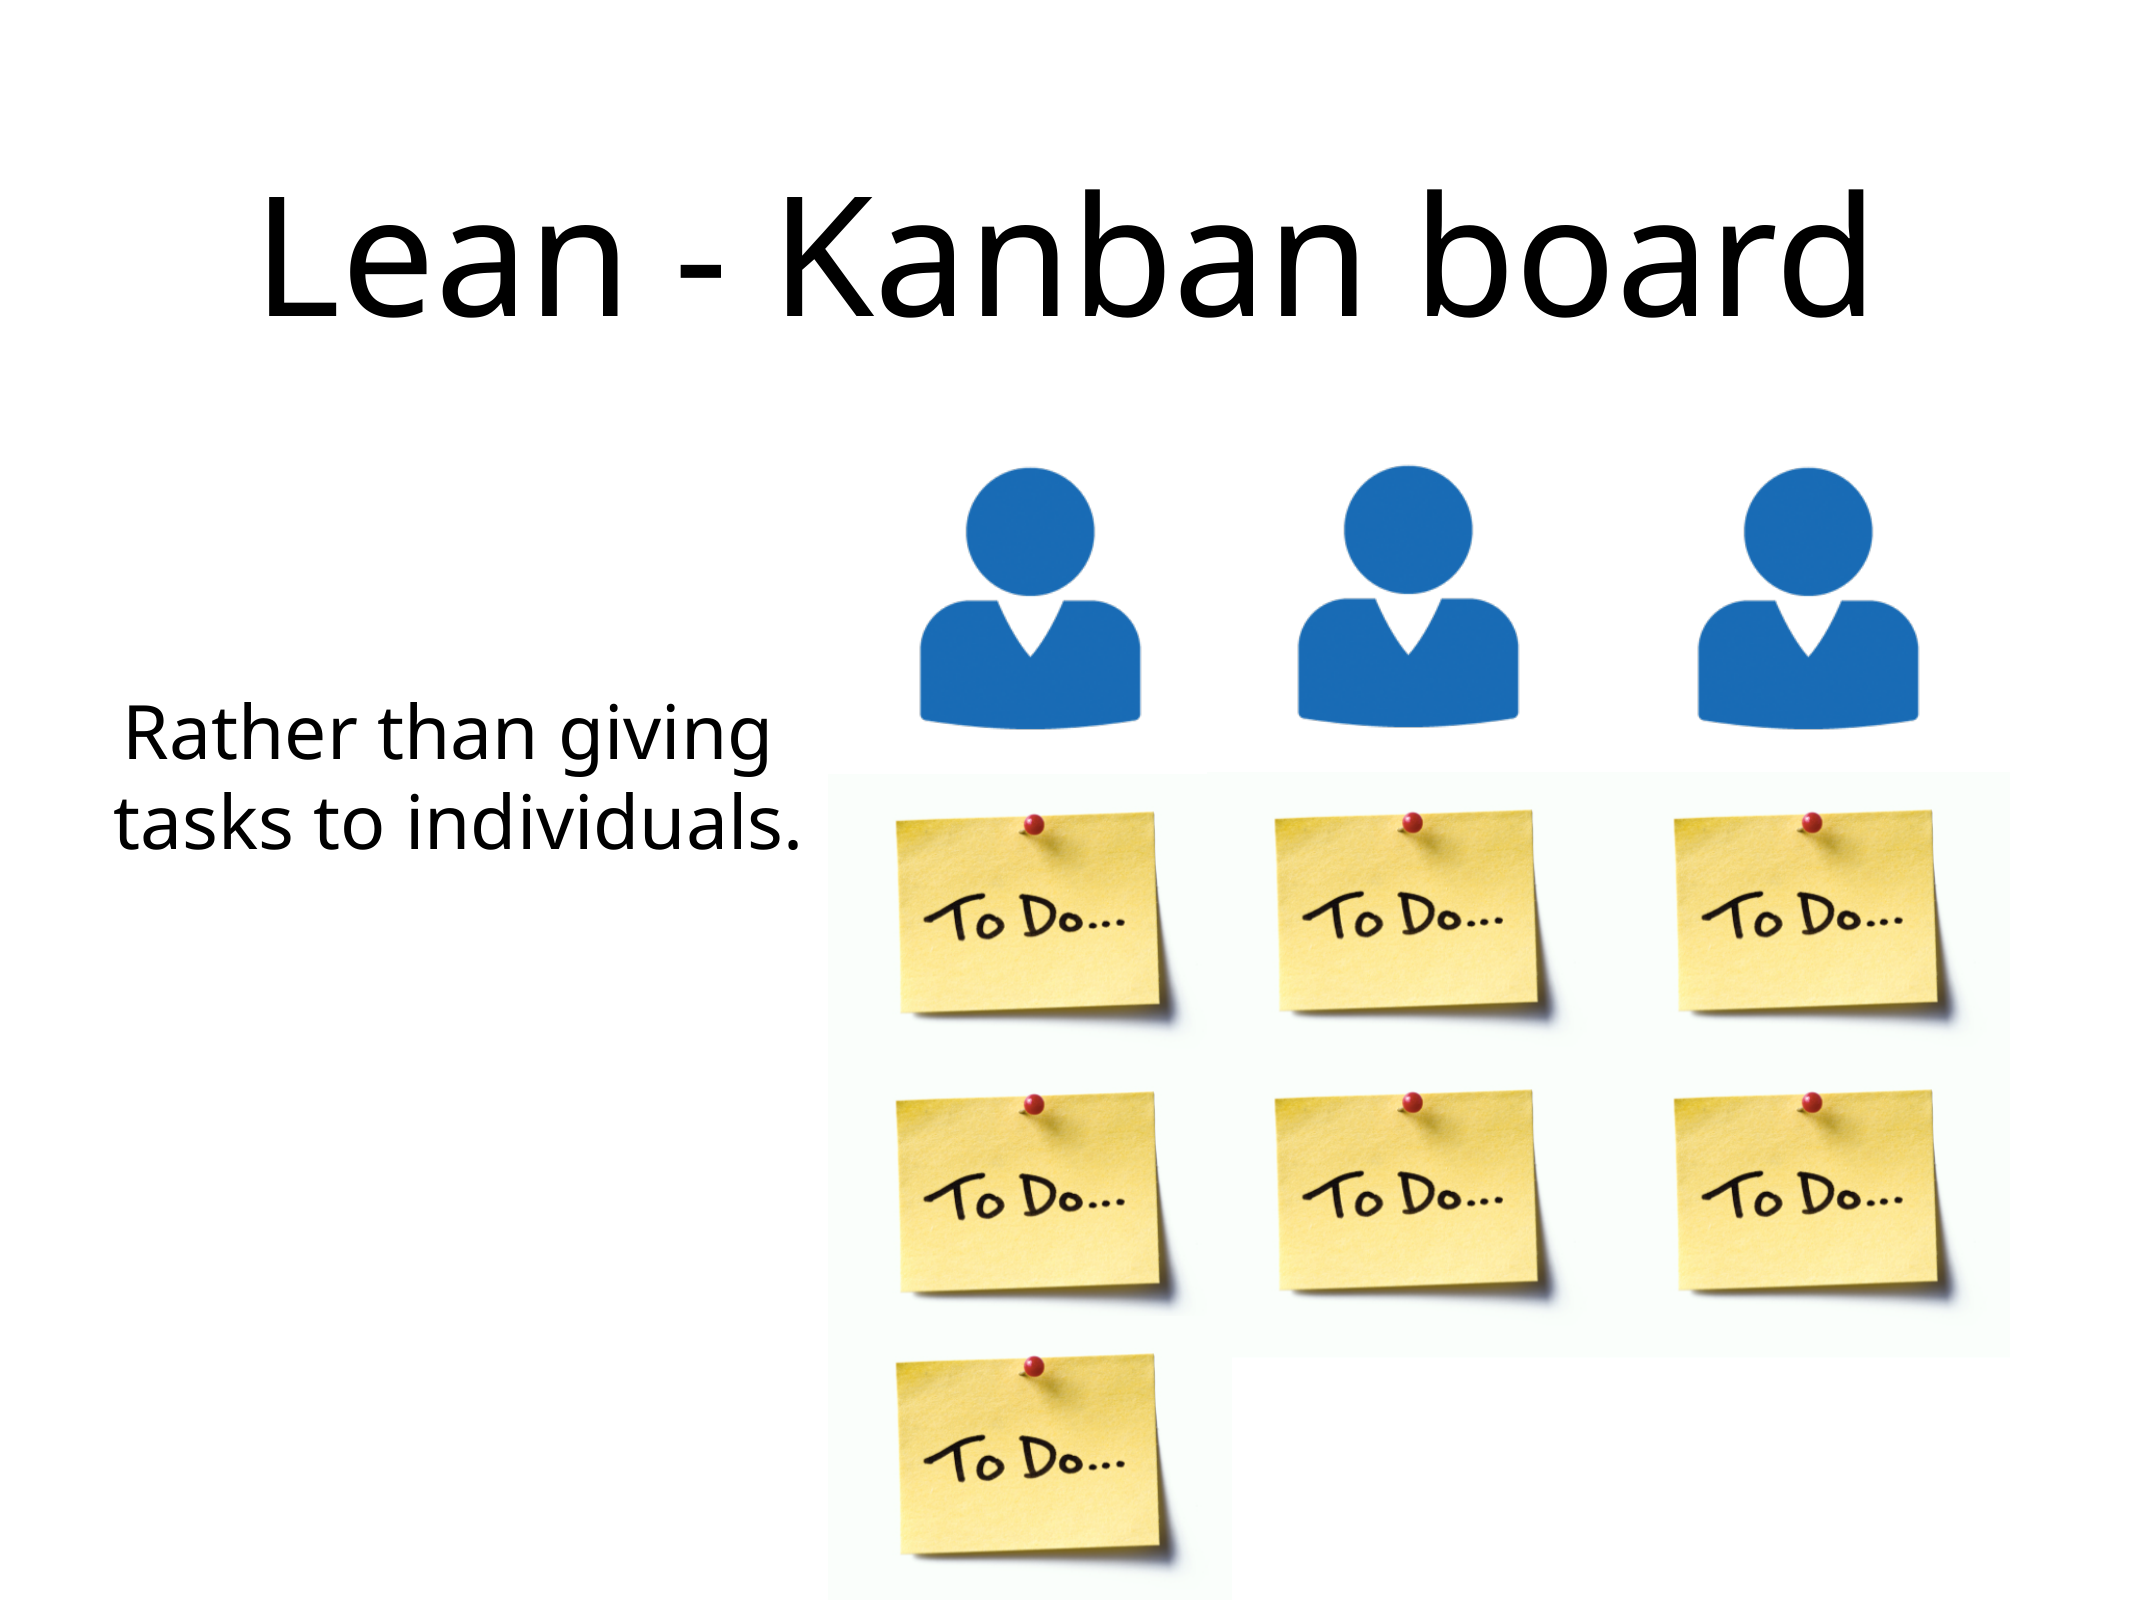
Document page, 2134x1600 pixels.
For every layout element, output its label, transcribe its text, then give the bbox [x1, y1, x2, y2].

text_box Lean - Kanban board [156, 72, 1978, 428]
text_box Rather than giving tasks to individuals. [104, 676, 812, 874]
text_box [818, 450, 2020, 1600]
